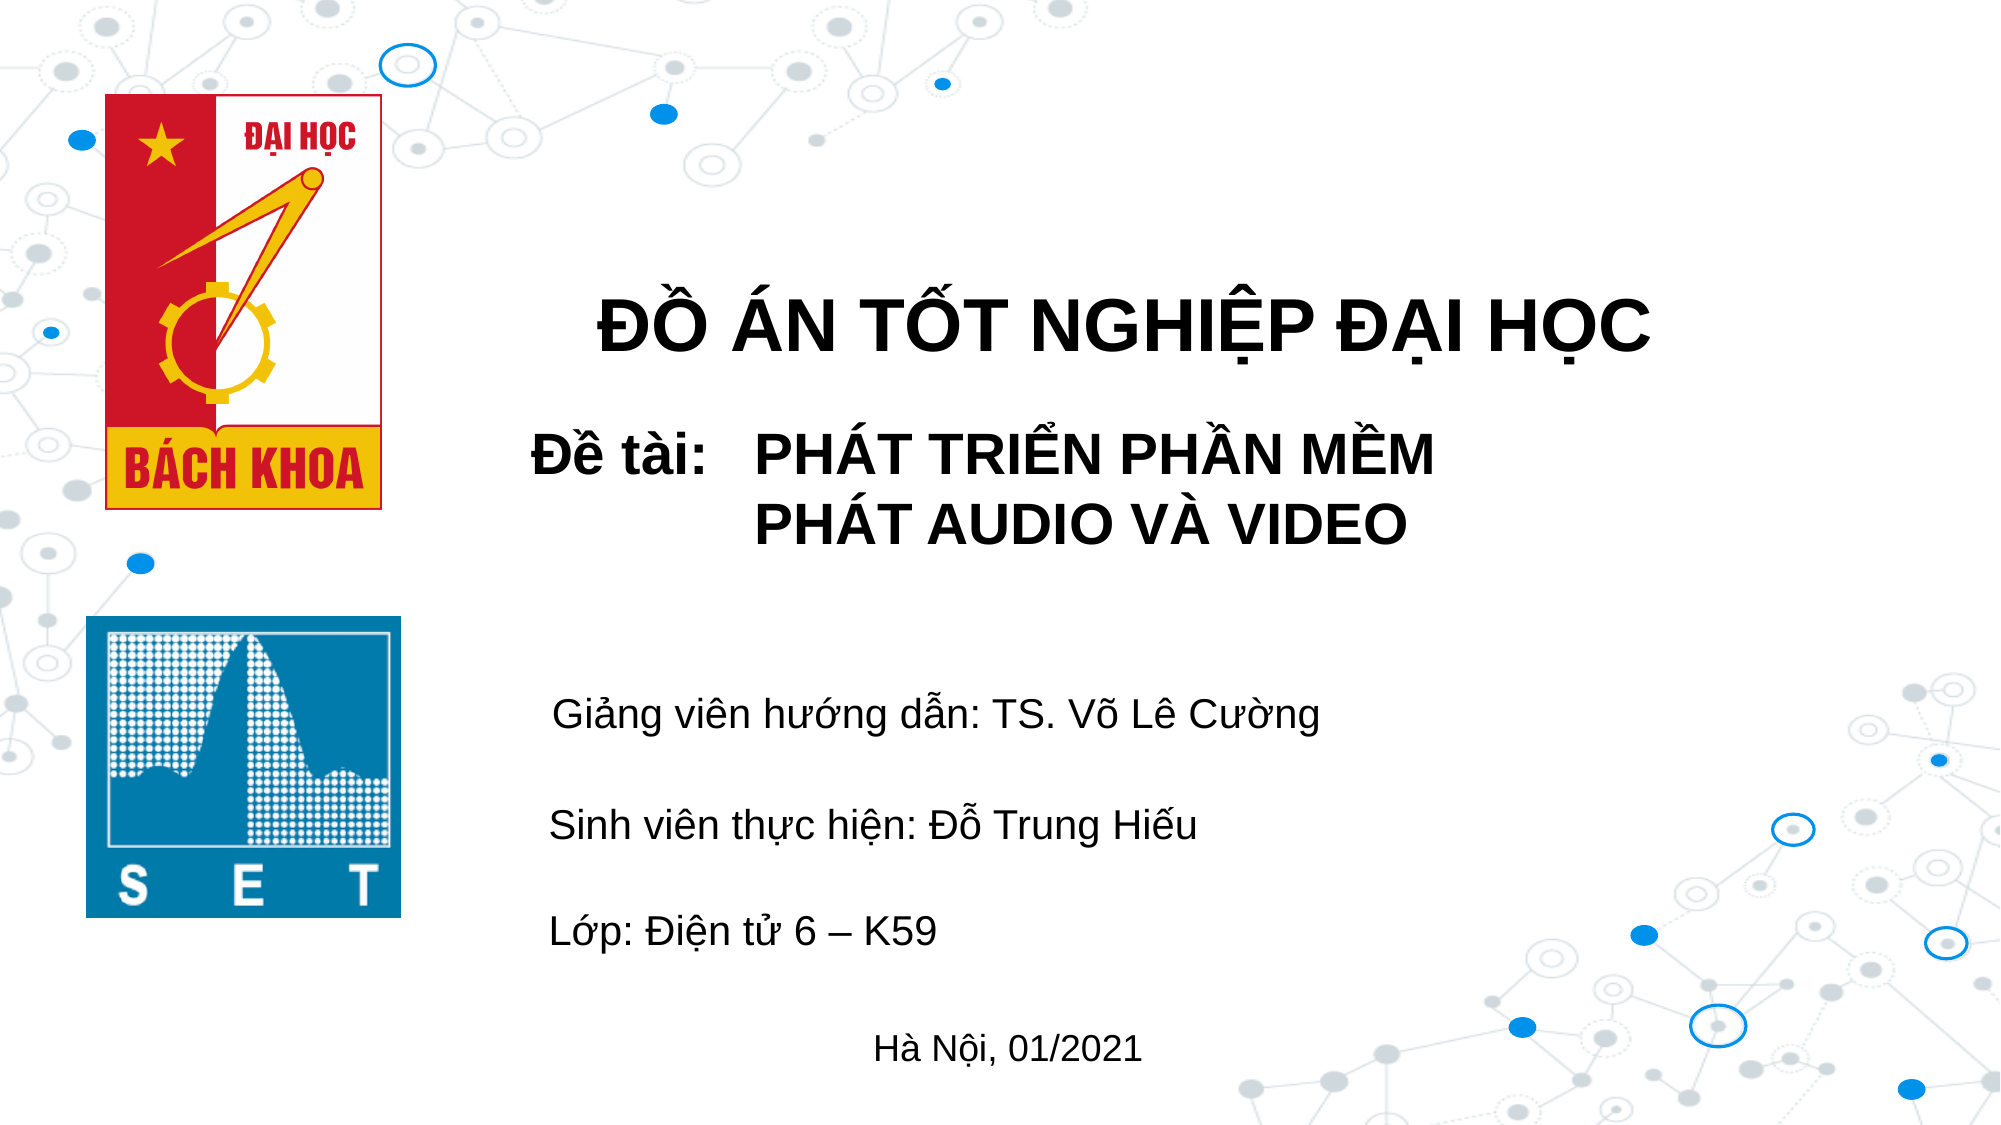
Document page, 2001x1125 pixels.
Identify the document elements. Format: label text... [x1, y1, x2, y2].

text_box Lớp: Điện tử 6 – K59 [533, 896, 1267, 962]
text_box Đề tài: [516, 408, 740, 494]
text_box ĐỒ ÁN TỐT NGHIỆP ĐẠI HỌC [582, 223, 1829, 374]
text_box Hà Nội, 01/2021 [858, 1016, 1203, 1076]
picture [0, 0, 2001, 1125]
text_box PHÁT TRIỂN PHẦN MỀM PHÁT AUDIO VÀ VIDEO [739, 409, 1846, 564]
text_box Sinh viên thực hiện: Đỗ Trung Hiếu [533, 790, 1267, 856]
text_box Giảng viên hướng dẫn: TS. Võ Lê Cường [537, 679, 1336, 744]
